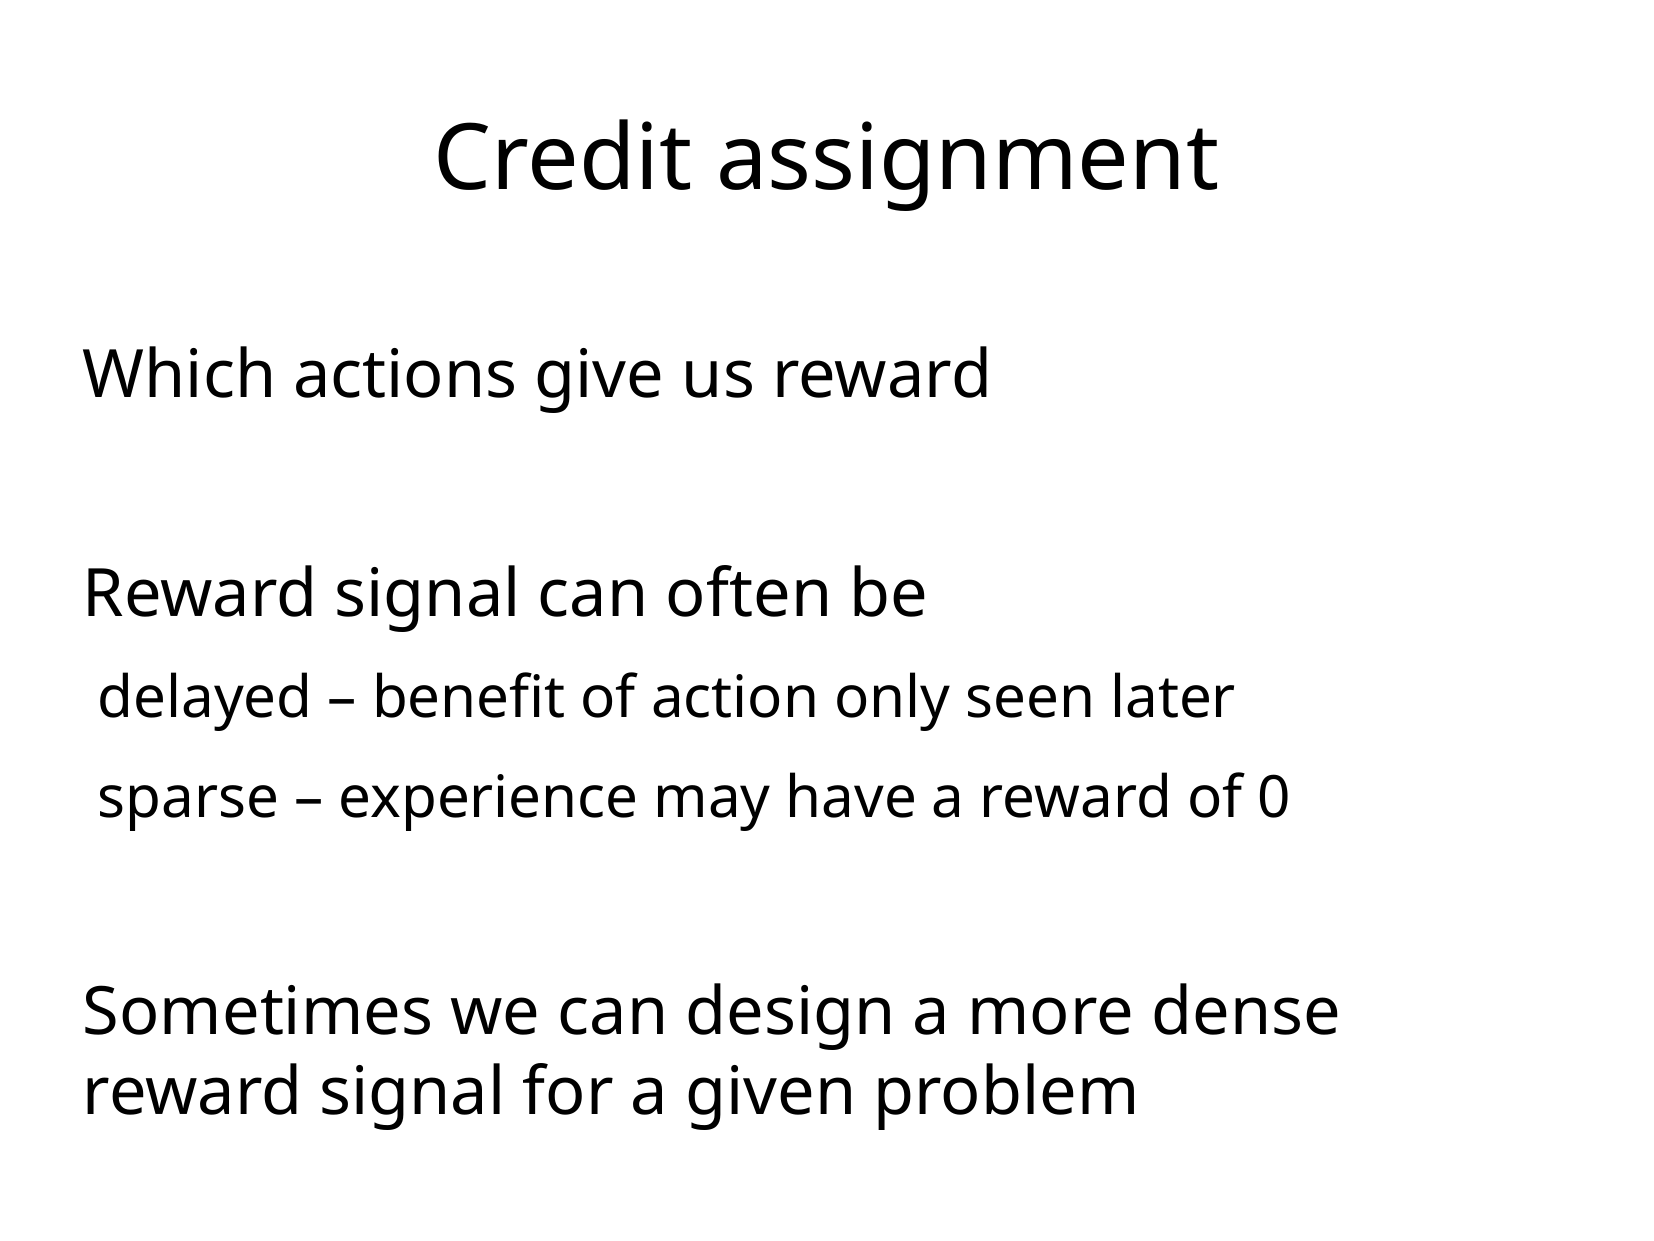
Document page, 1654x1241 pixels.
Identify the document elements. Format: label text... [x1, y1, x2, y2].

list Which actions give us reward Reward signal can often be delayed – benefit of action only seen later sparse – experience may have a reward of 0 Sometimes we can design a more dense reward signal for a given problem [82, 330, 1571, 1182]
title Credit assignment [82, 49, 1571, 257]
